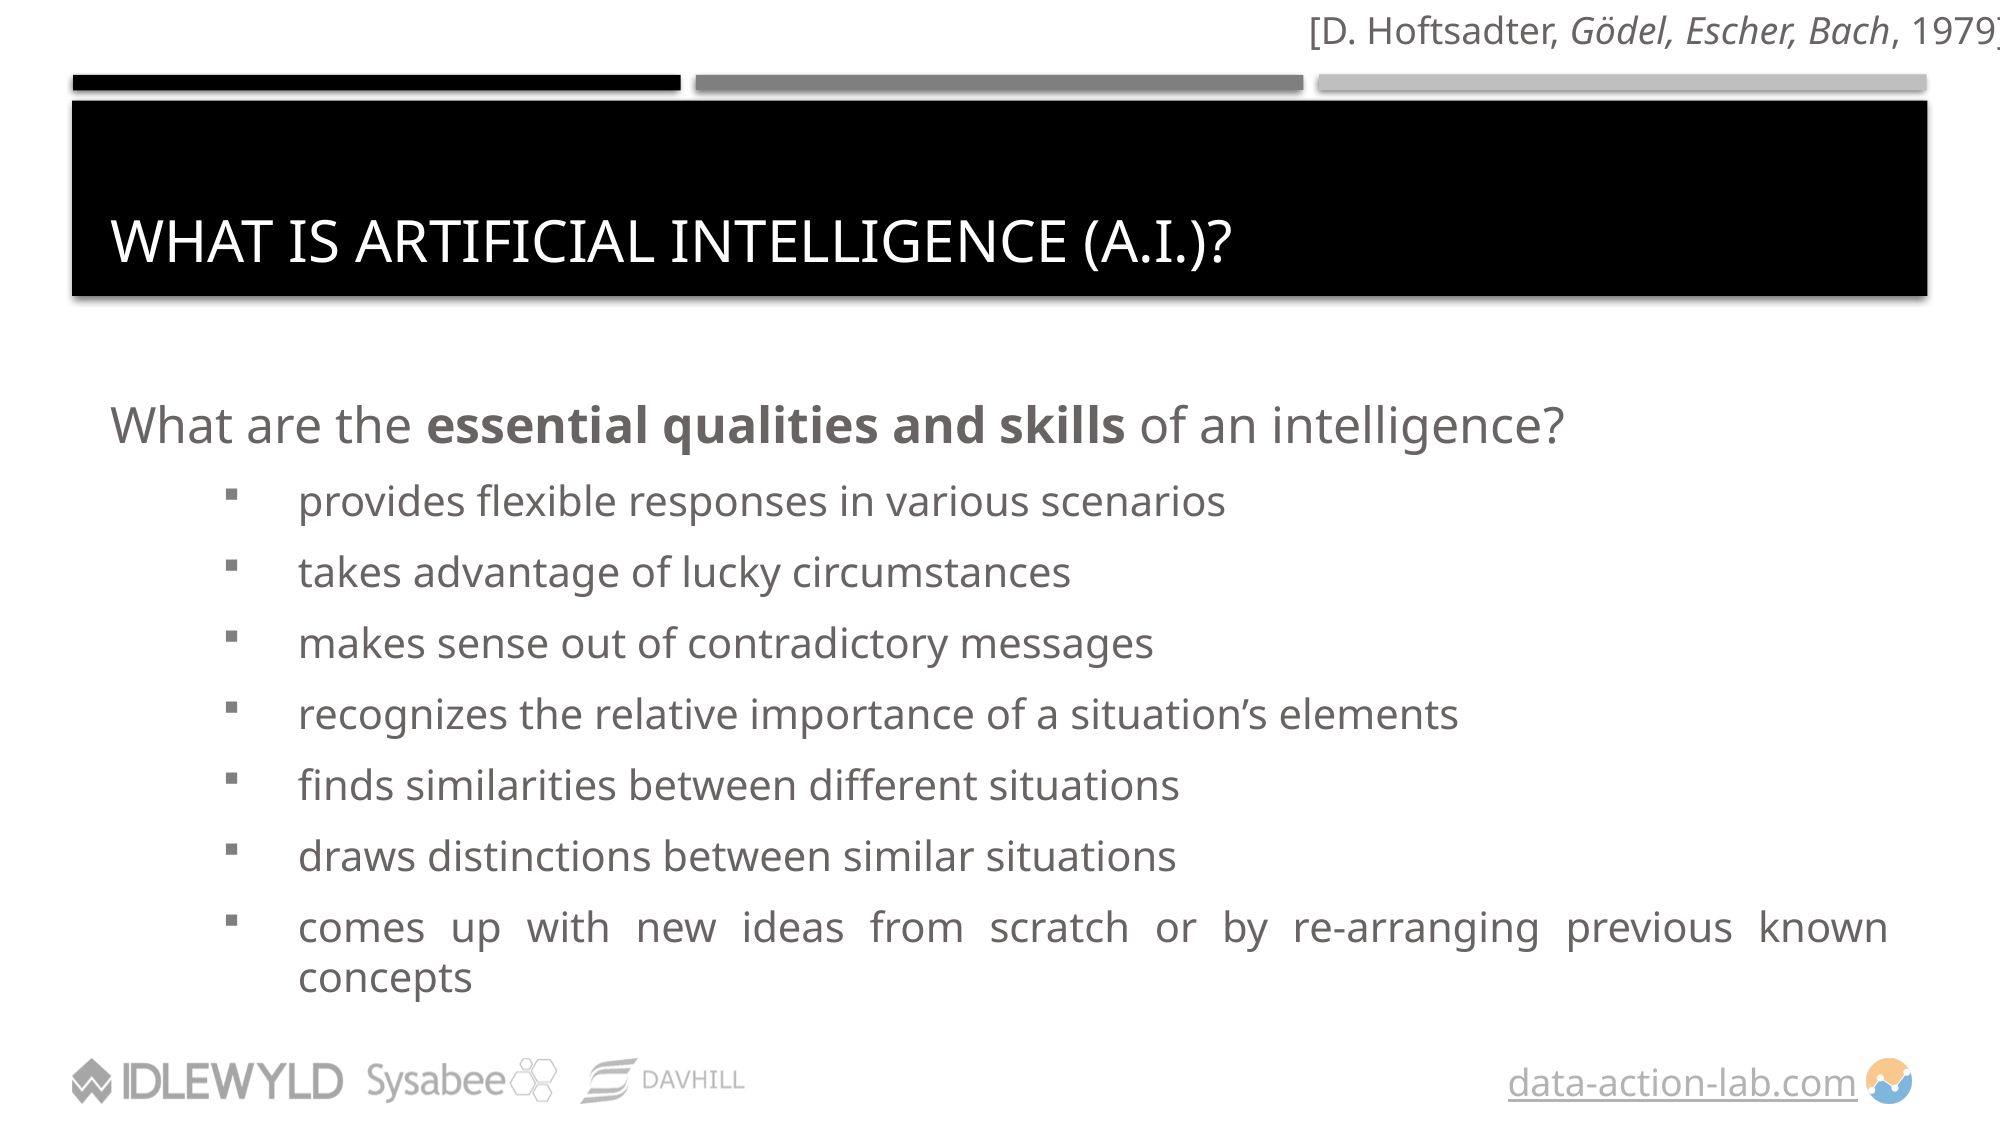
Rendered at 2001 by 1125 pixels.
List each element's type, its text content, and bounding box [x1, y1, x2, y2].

picture [72, 1058, 745, 1104]
list What are the essential qualities and skills of an intelligence? provides flexible responses in various scenarios takes advantage of lucky circumstances makes sense out of contradictory messages recognizes the relative importance of a situation’s elements finds similarities between different situations draws distinctions between similar situations comes up with new ideas from scratch or by re-arranging previous known concepts [95, 357, 1905, 1037]
text_box [D. Hoftsadter, Gödel, Escher, Bach, 1979] [1293, 0, 2000, 60]
title What is Artificial Intelligence (A.I.)? [95, 115, 1905, 282]
